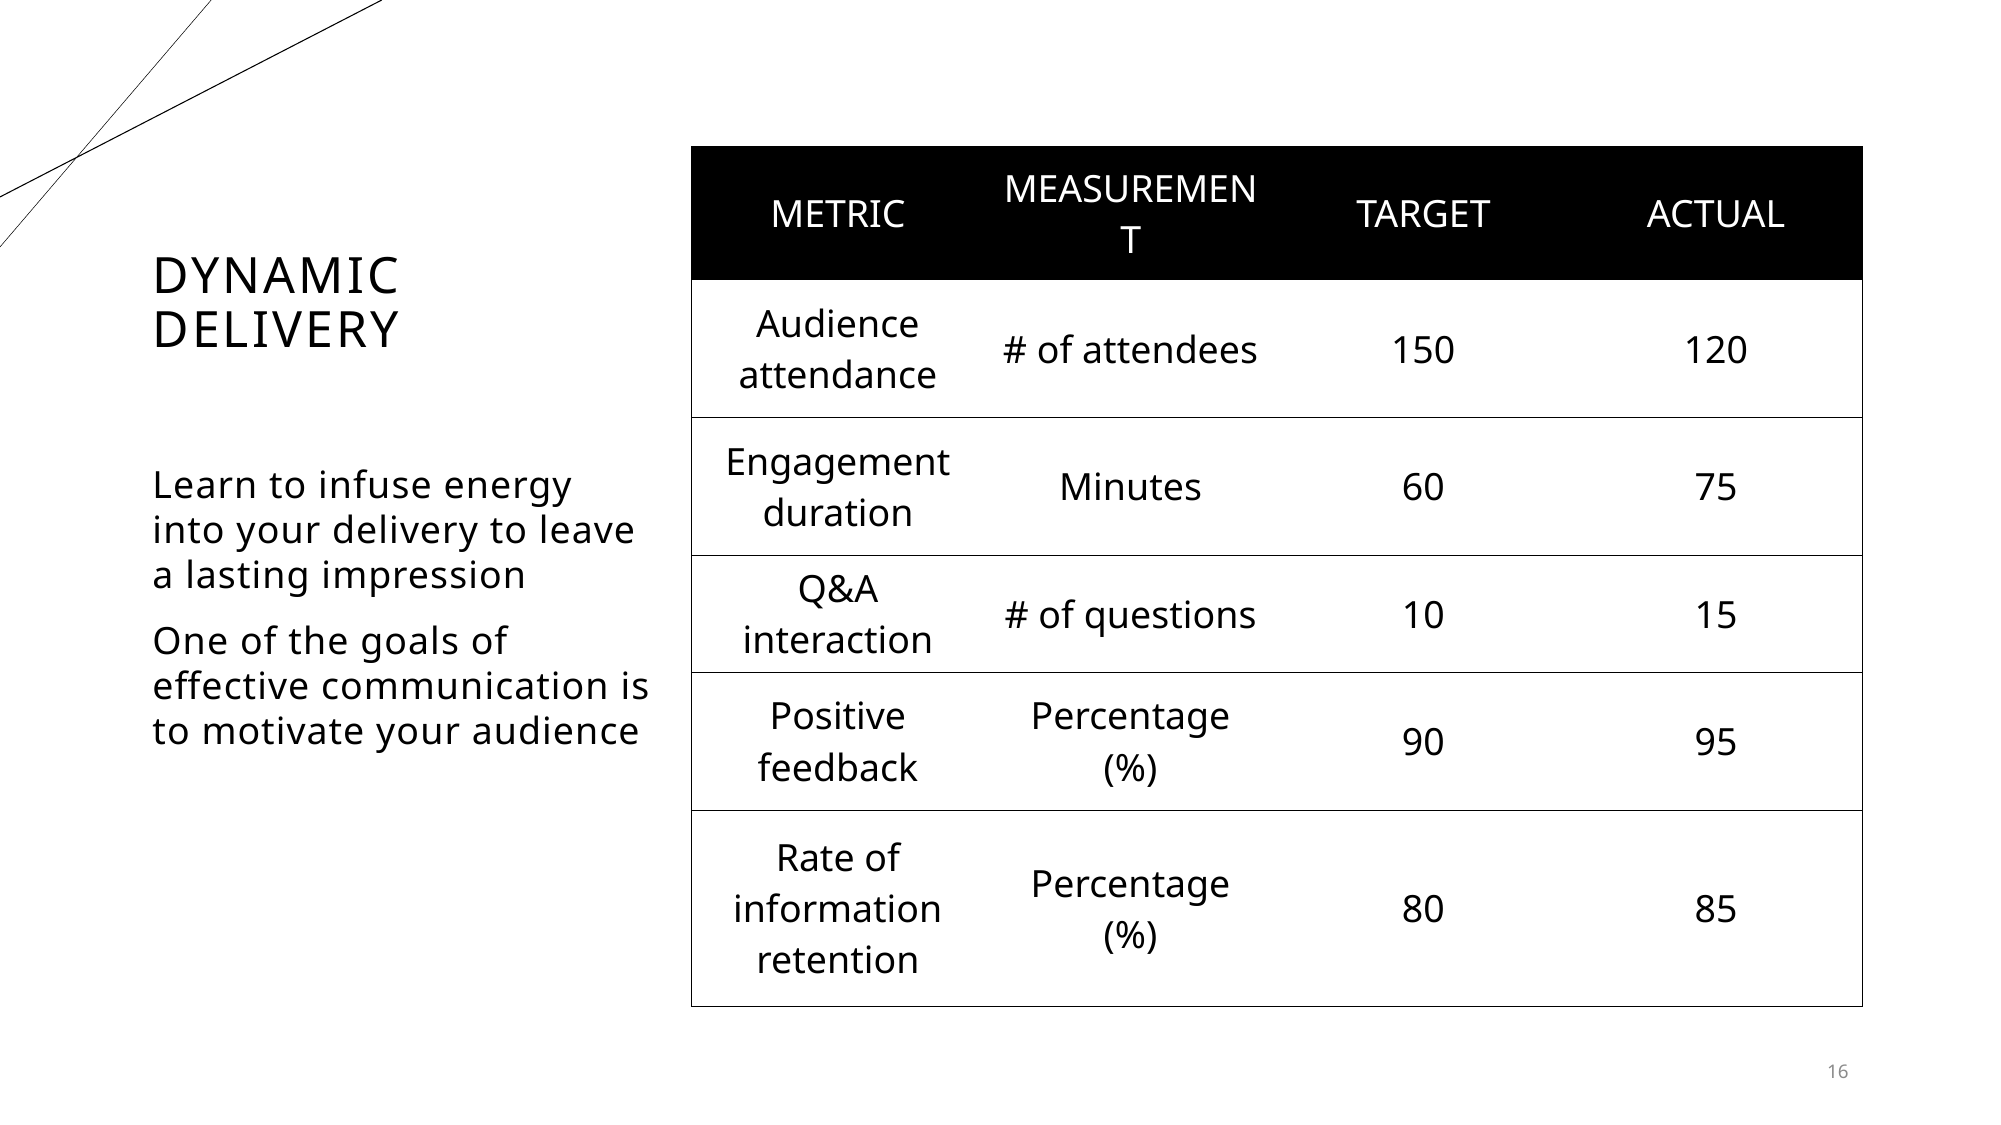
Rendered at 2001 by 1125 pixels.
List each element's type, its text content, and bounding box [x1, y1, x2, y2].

table_cell # of questions [984, 556, 1277, 672]
table_header METRIC [692, 147, 984, 279]
table_cell Minutes [984, 418, 1277, 555]
title Dynamic delivery [137, 146, 671, 461]
table_cell Percentage (%) [984, 673, 1277, 810]
table_cell 15 [1570, 556, 1862, 672]
table_cell Positive feedback [692, 673, 984, 810]
table_header ACTUAL [1570, 147, 1862, 279]
table_cell 120 [1570, 280, 1862, 417]
table_cell Percentage (%) [984, 811, 1277, 1006]
table_cell 85 [1570, 811, 1862, 1006]
table_cell 90 [1277, 673, 1570, 810]
table_cell 75 [1570, 418, 1862, 555]
table_header MEASUREMENT [984, 147, 1277, 279]
table_cell 150 [1277, 280, 1570, 417]
table_cell Audience attendance [692, 280, 984, 417]
table_cell Q&A interaction [692, 556, 984, 672]
table_cell 10 [1277, 556, 1570, 672]
table_cell 95 [1570, 673, 1862, 810]
table_cell Rate of information retention [692, 811, 984, 1006]
table_cell # of attendees [984, 280, 1277, 417]
table_cell 60 [1277, 418, 1570, 555]
table_cell 80 [1277, 811, 1570, 1006]
table_cell Engagement duration [692, 418, 984, 555]
slide_number 16 [1701, 1042, 1864, 1103]
table_header TARGET [1277, 147, 1570, 279]
list Learn to infuse energy into your delivery to leave a lasting impression One of the goals of effective communication is to motivate your audience [137, 461, 671, 993]
